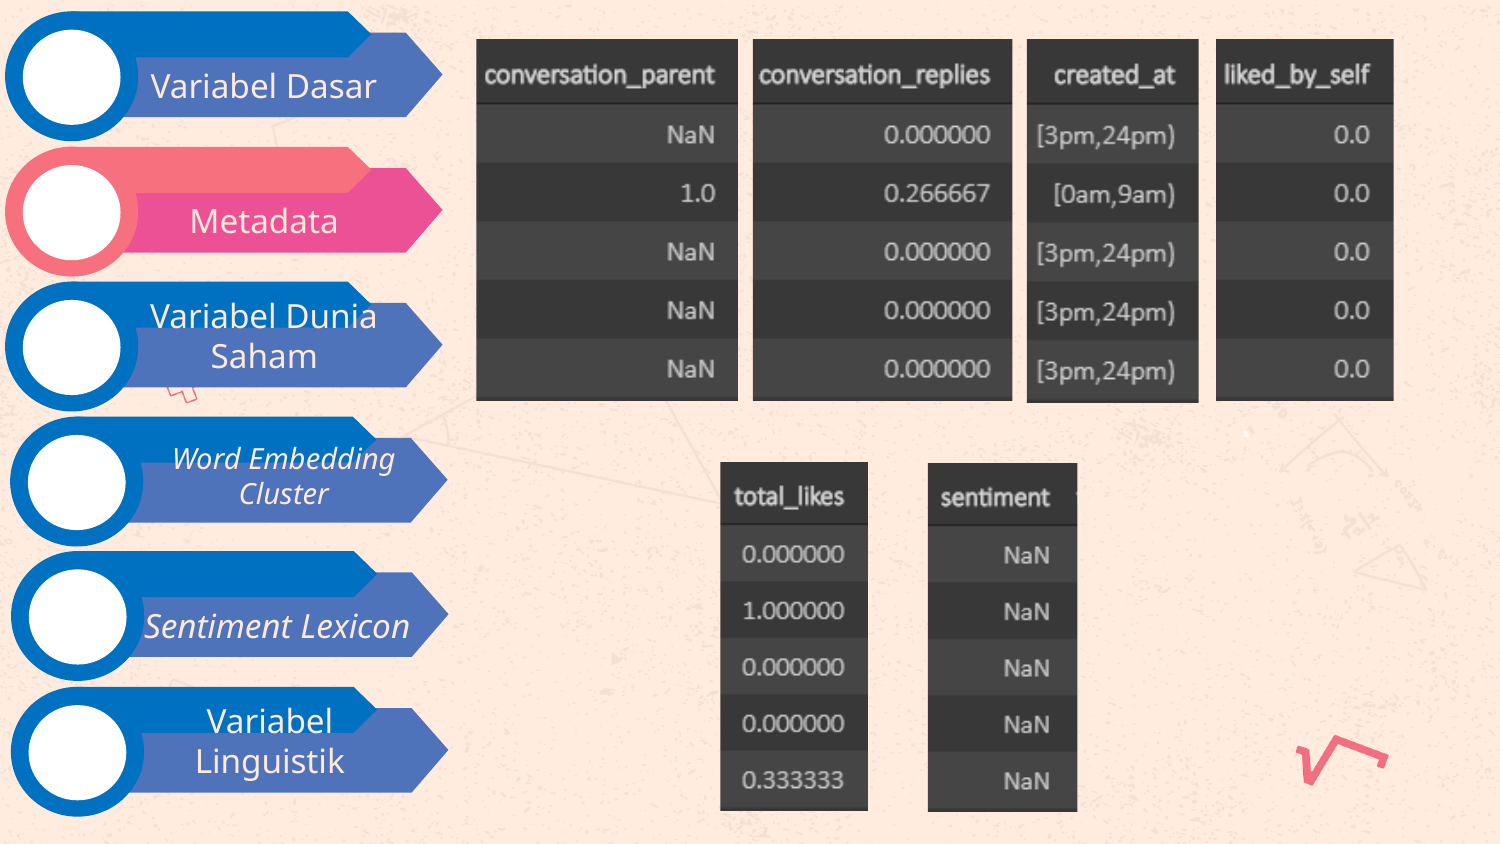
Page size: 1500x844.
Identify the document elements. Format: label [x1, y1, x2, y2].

text_box [4, 11, 449, 817]
picture [0, 0, 1500, 844]
